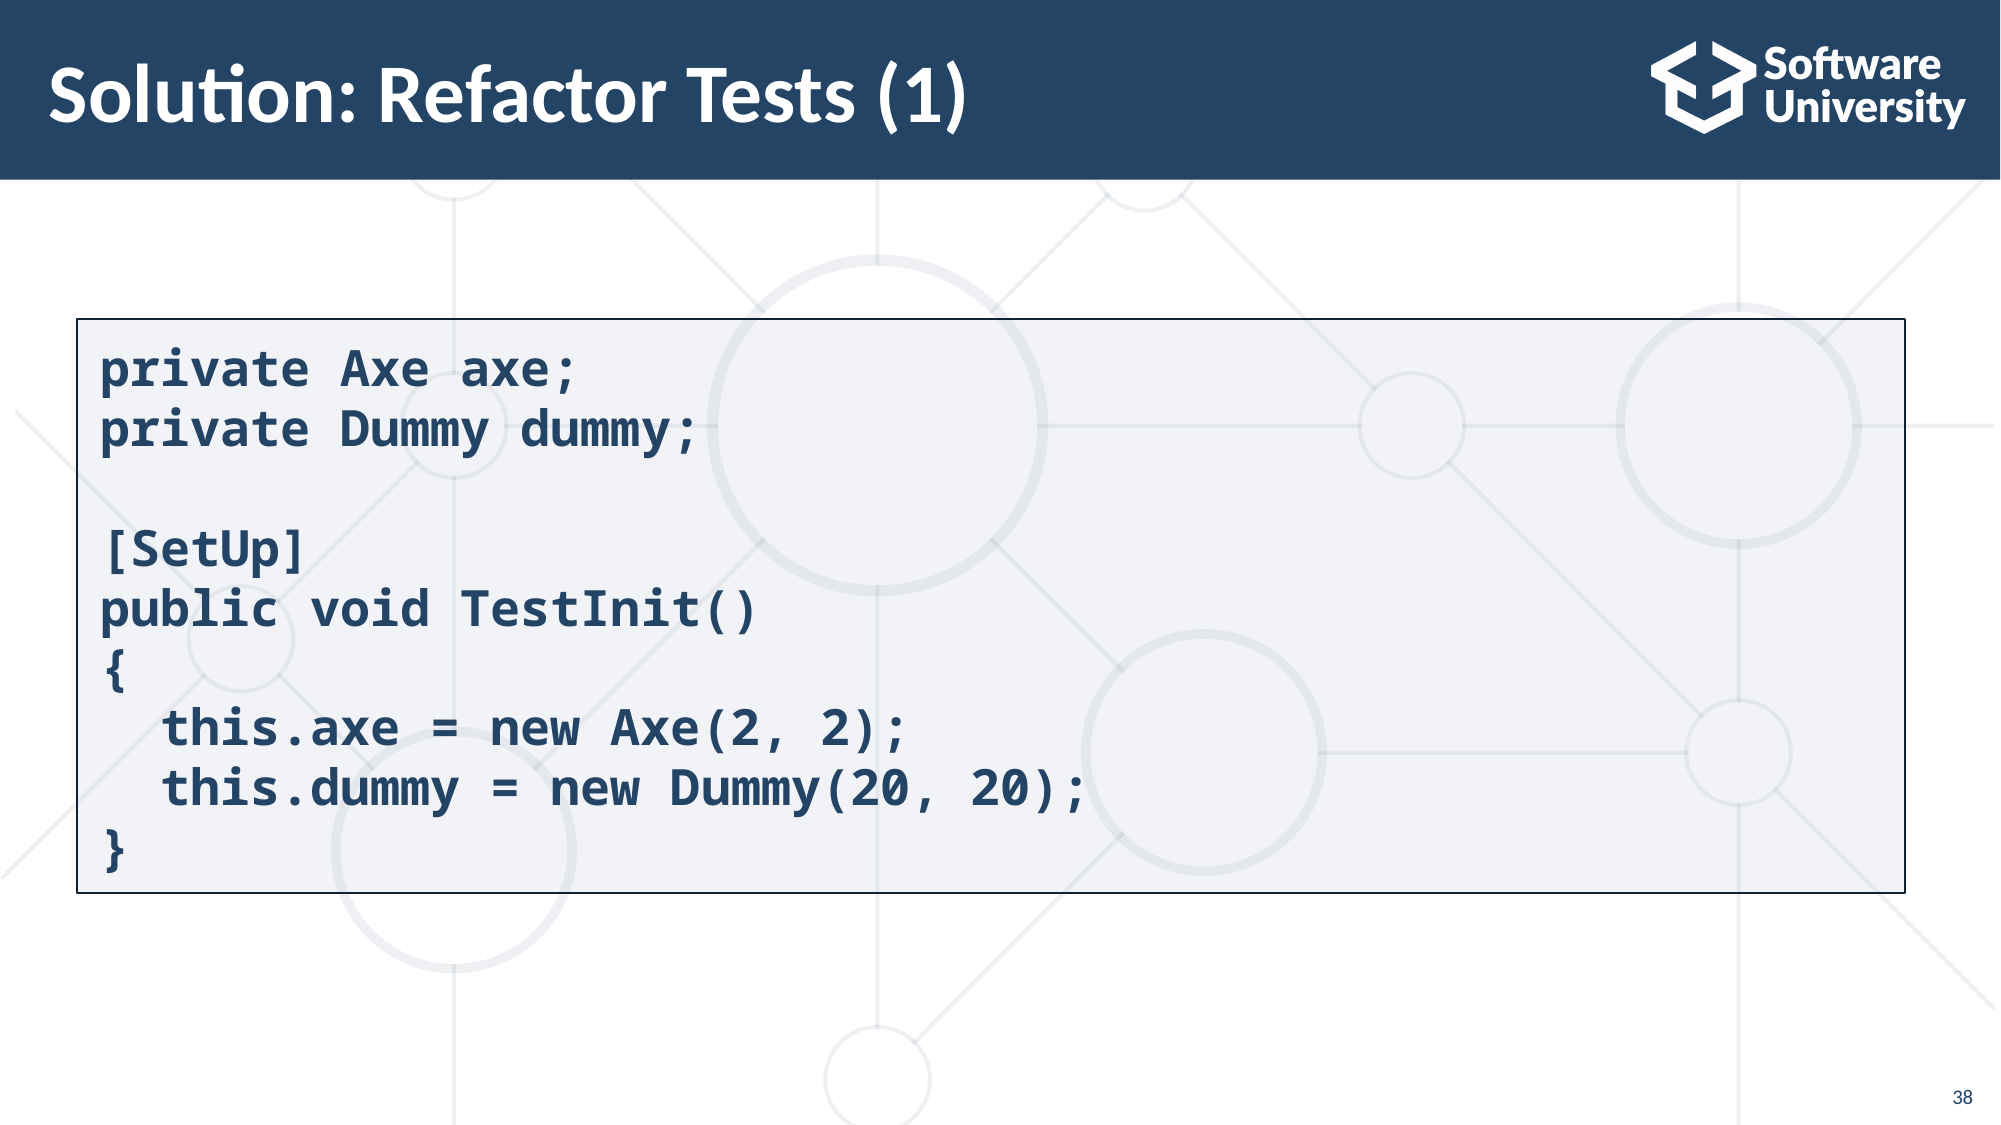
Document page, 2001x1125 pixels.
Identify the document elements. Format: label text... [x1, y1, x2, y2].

slide_number 38 [1927, 1067, 1989, 1117]
title Solution: Refactor Tests (1) [31, 16, 1591, 162]
text_box private Axe axe; private Dummy dummy; [SetUp] public void TestInit() { this.axe = new Axe(2, 2); this.dummy = new Dummy(20, 20); } [77, 318, 1906, 894]
picture [1651, 41, 1966, 134]
